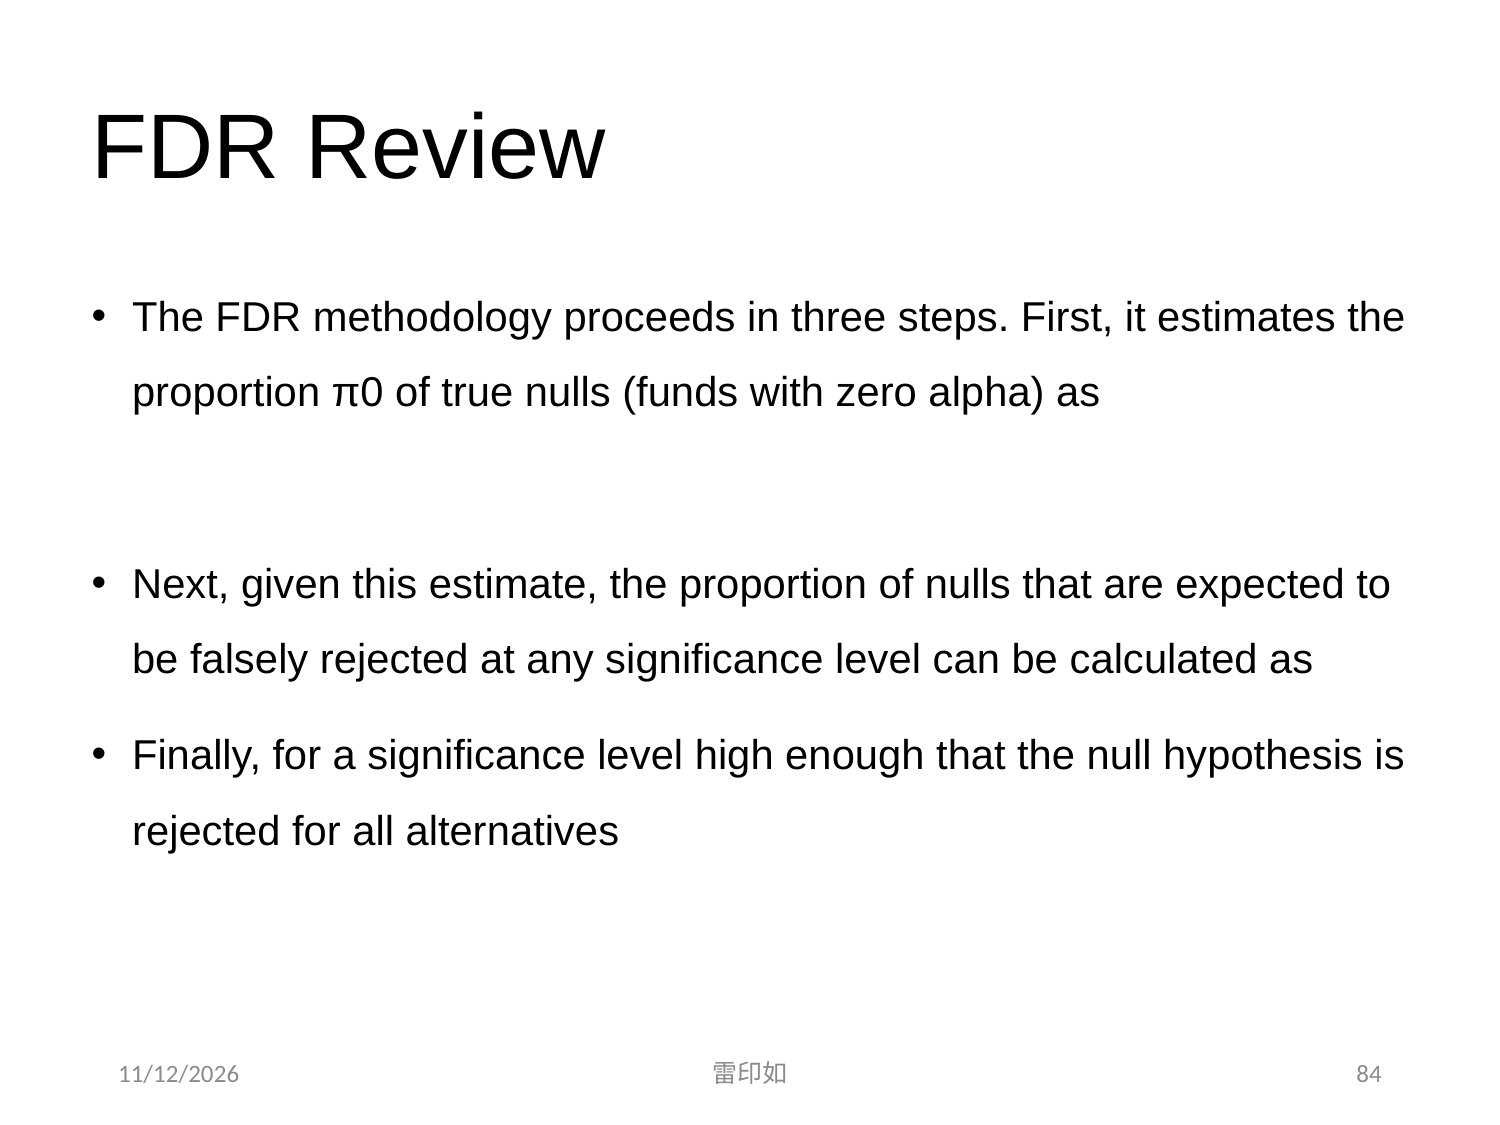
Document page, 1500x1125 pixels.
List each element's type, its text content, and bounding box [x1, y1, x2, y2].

title FDR Review [76, 39, 1371, 258]
slide_number 84 [1059, 1042, 1397, 1103]
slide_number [103, 1042, 441, 1103]
footer 雷印如 [496, 1042, 1004, 1103]
